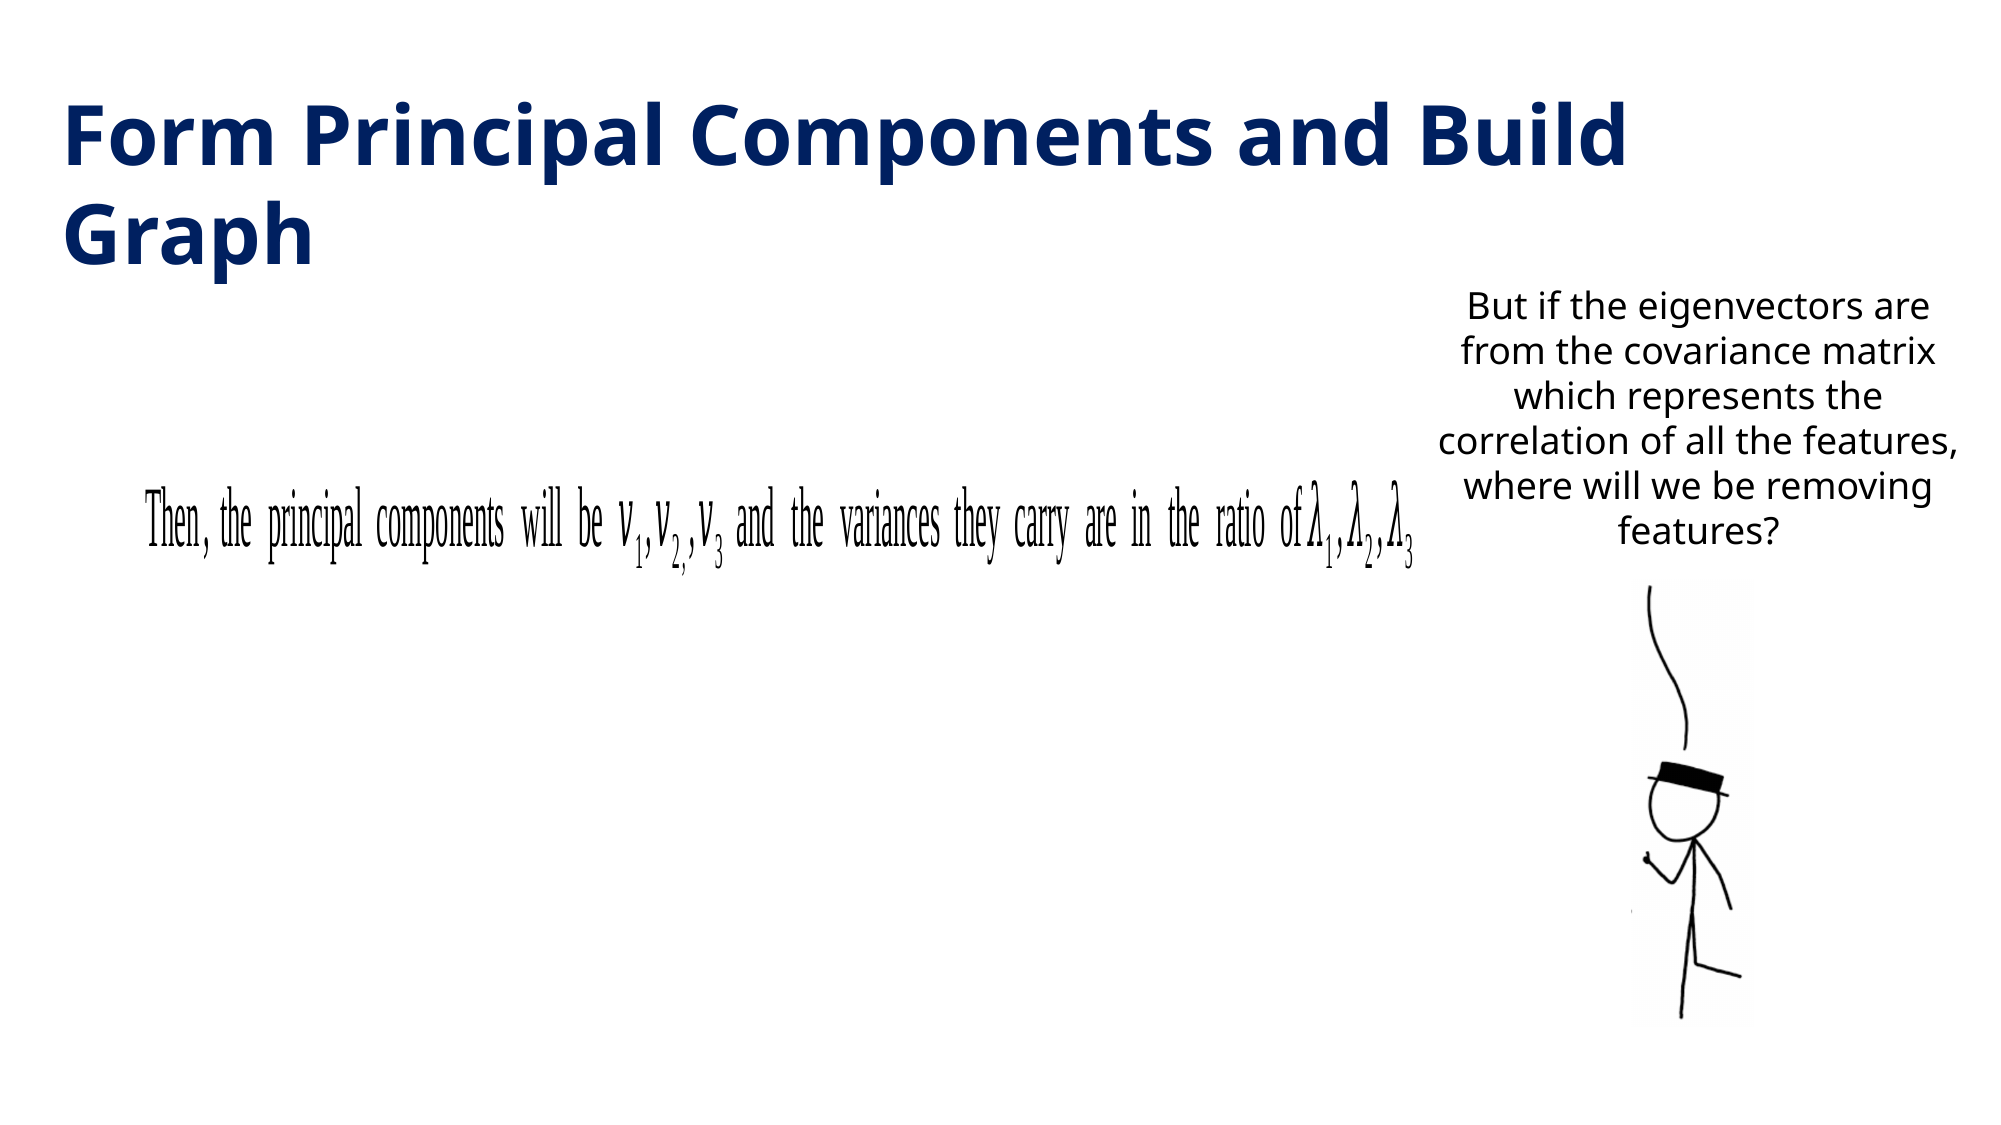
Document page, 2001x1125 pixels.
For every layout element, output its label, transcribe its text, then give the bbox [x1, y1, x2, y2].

text_box But if the eigenvectors are from the covariance matrix which represents the correlation of all the features, where will we be removing features? [1412, 274, 1985, 560]
text_box Form Principal Components and Build Graph [47, 74, 1886, 290]
picture [1631, 579, 1754, 1027]
